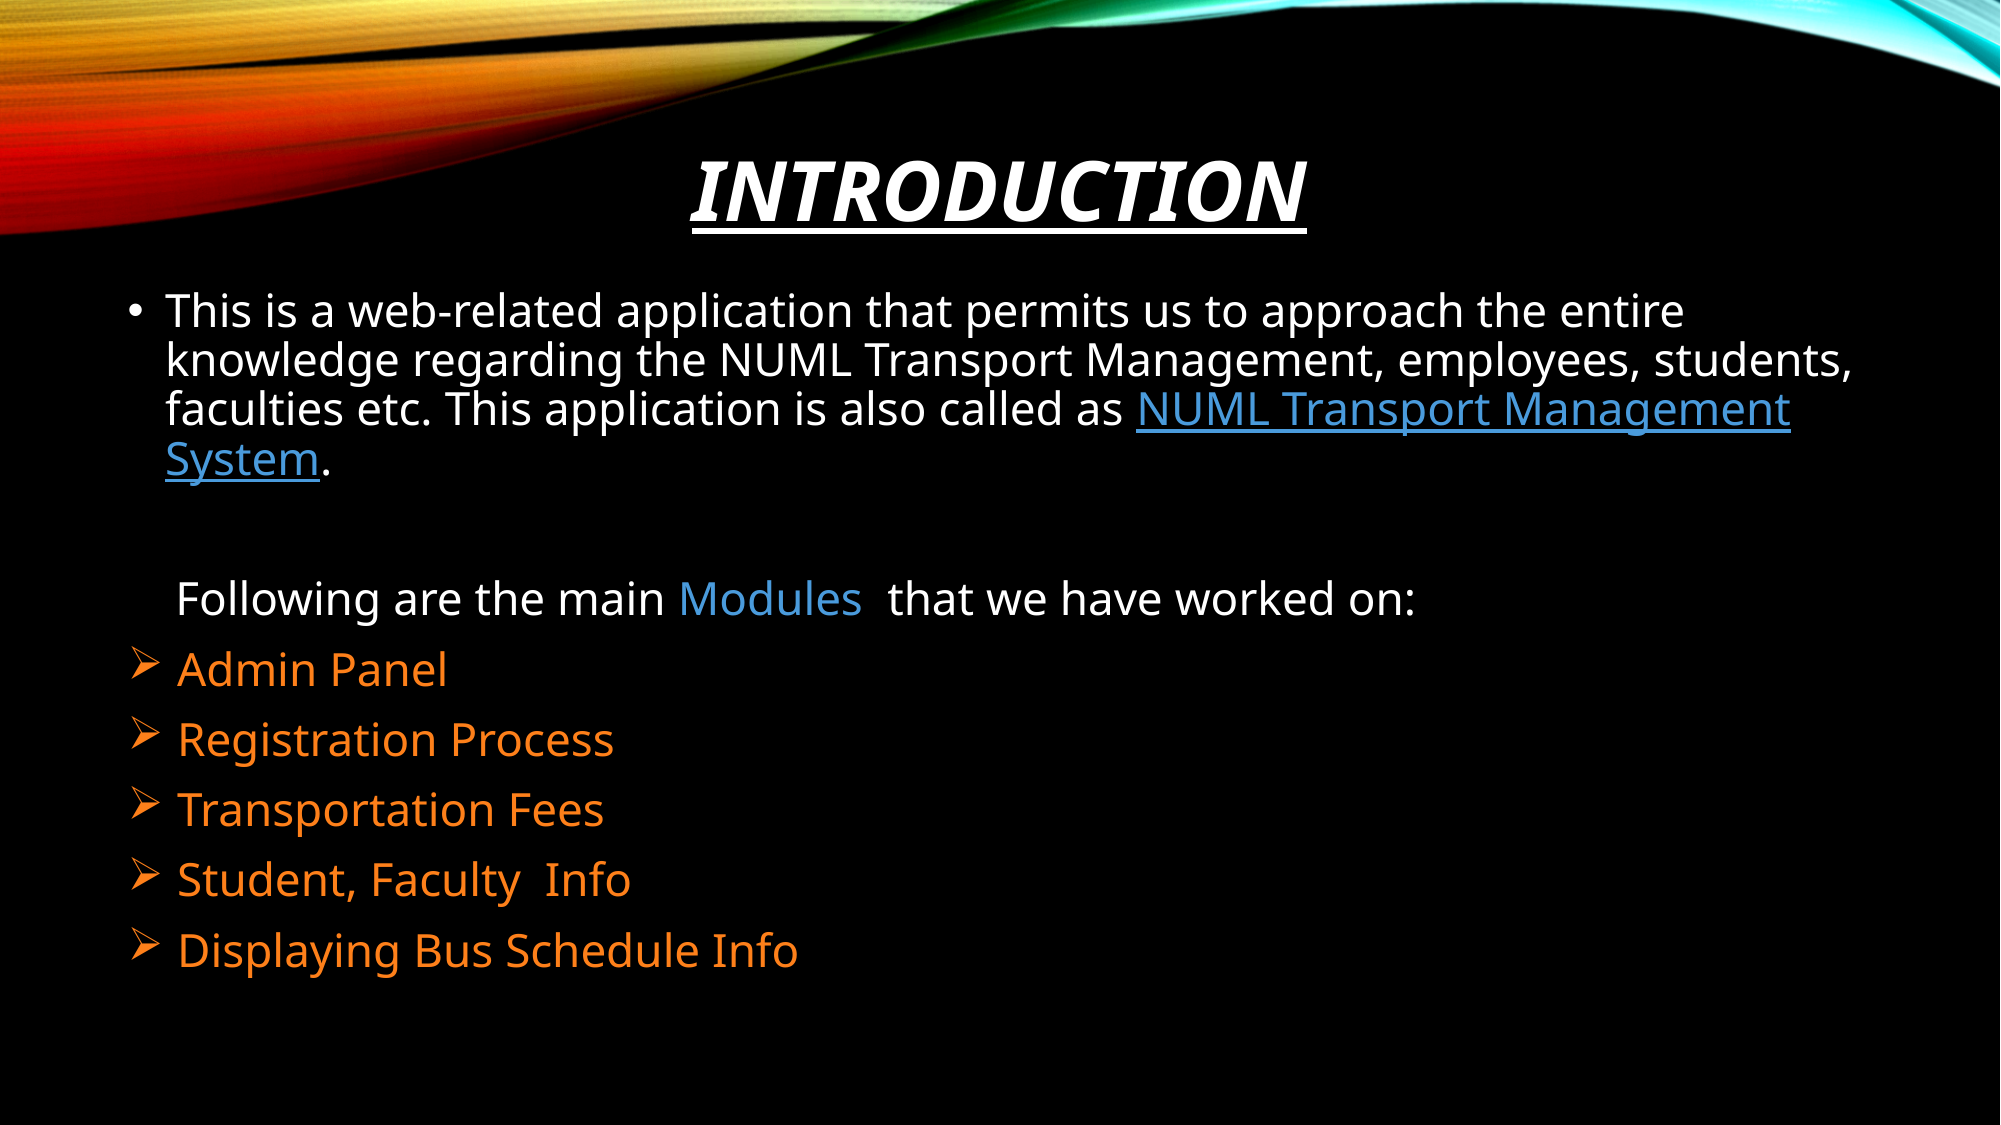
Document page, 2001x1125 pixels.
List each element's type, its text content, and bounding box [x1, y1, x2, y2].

picture [0, 0, 2000, 237]
title Introduction [293, 88, 1707, 279]
list This is a web-related application that permits us to approach the entire knowledge regarding the NUML Transport Management, employees, students, faculties etc. This application is also called as NUML Transport Management System. Following are the main Modules that we have worked on: Admin Panel Registration Process Transportation Fees Student, Faculty Info Displaying Bus Schedule Info [112, 279, 1888, 987]
